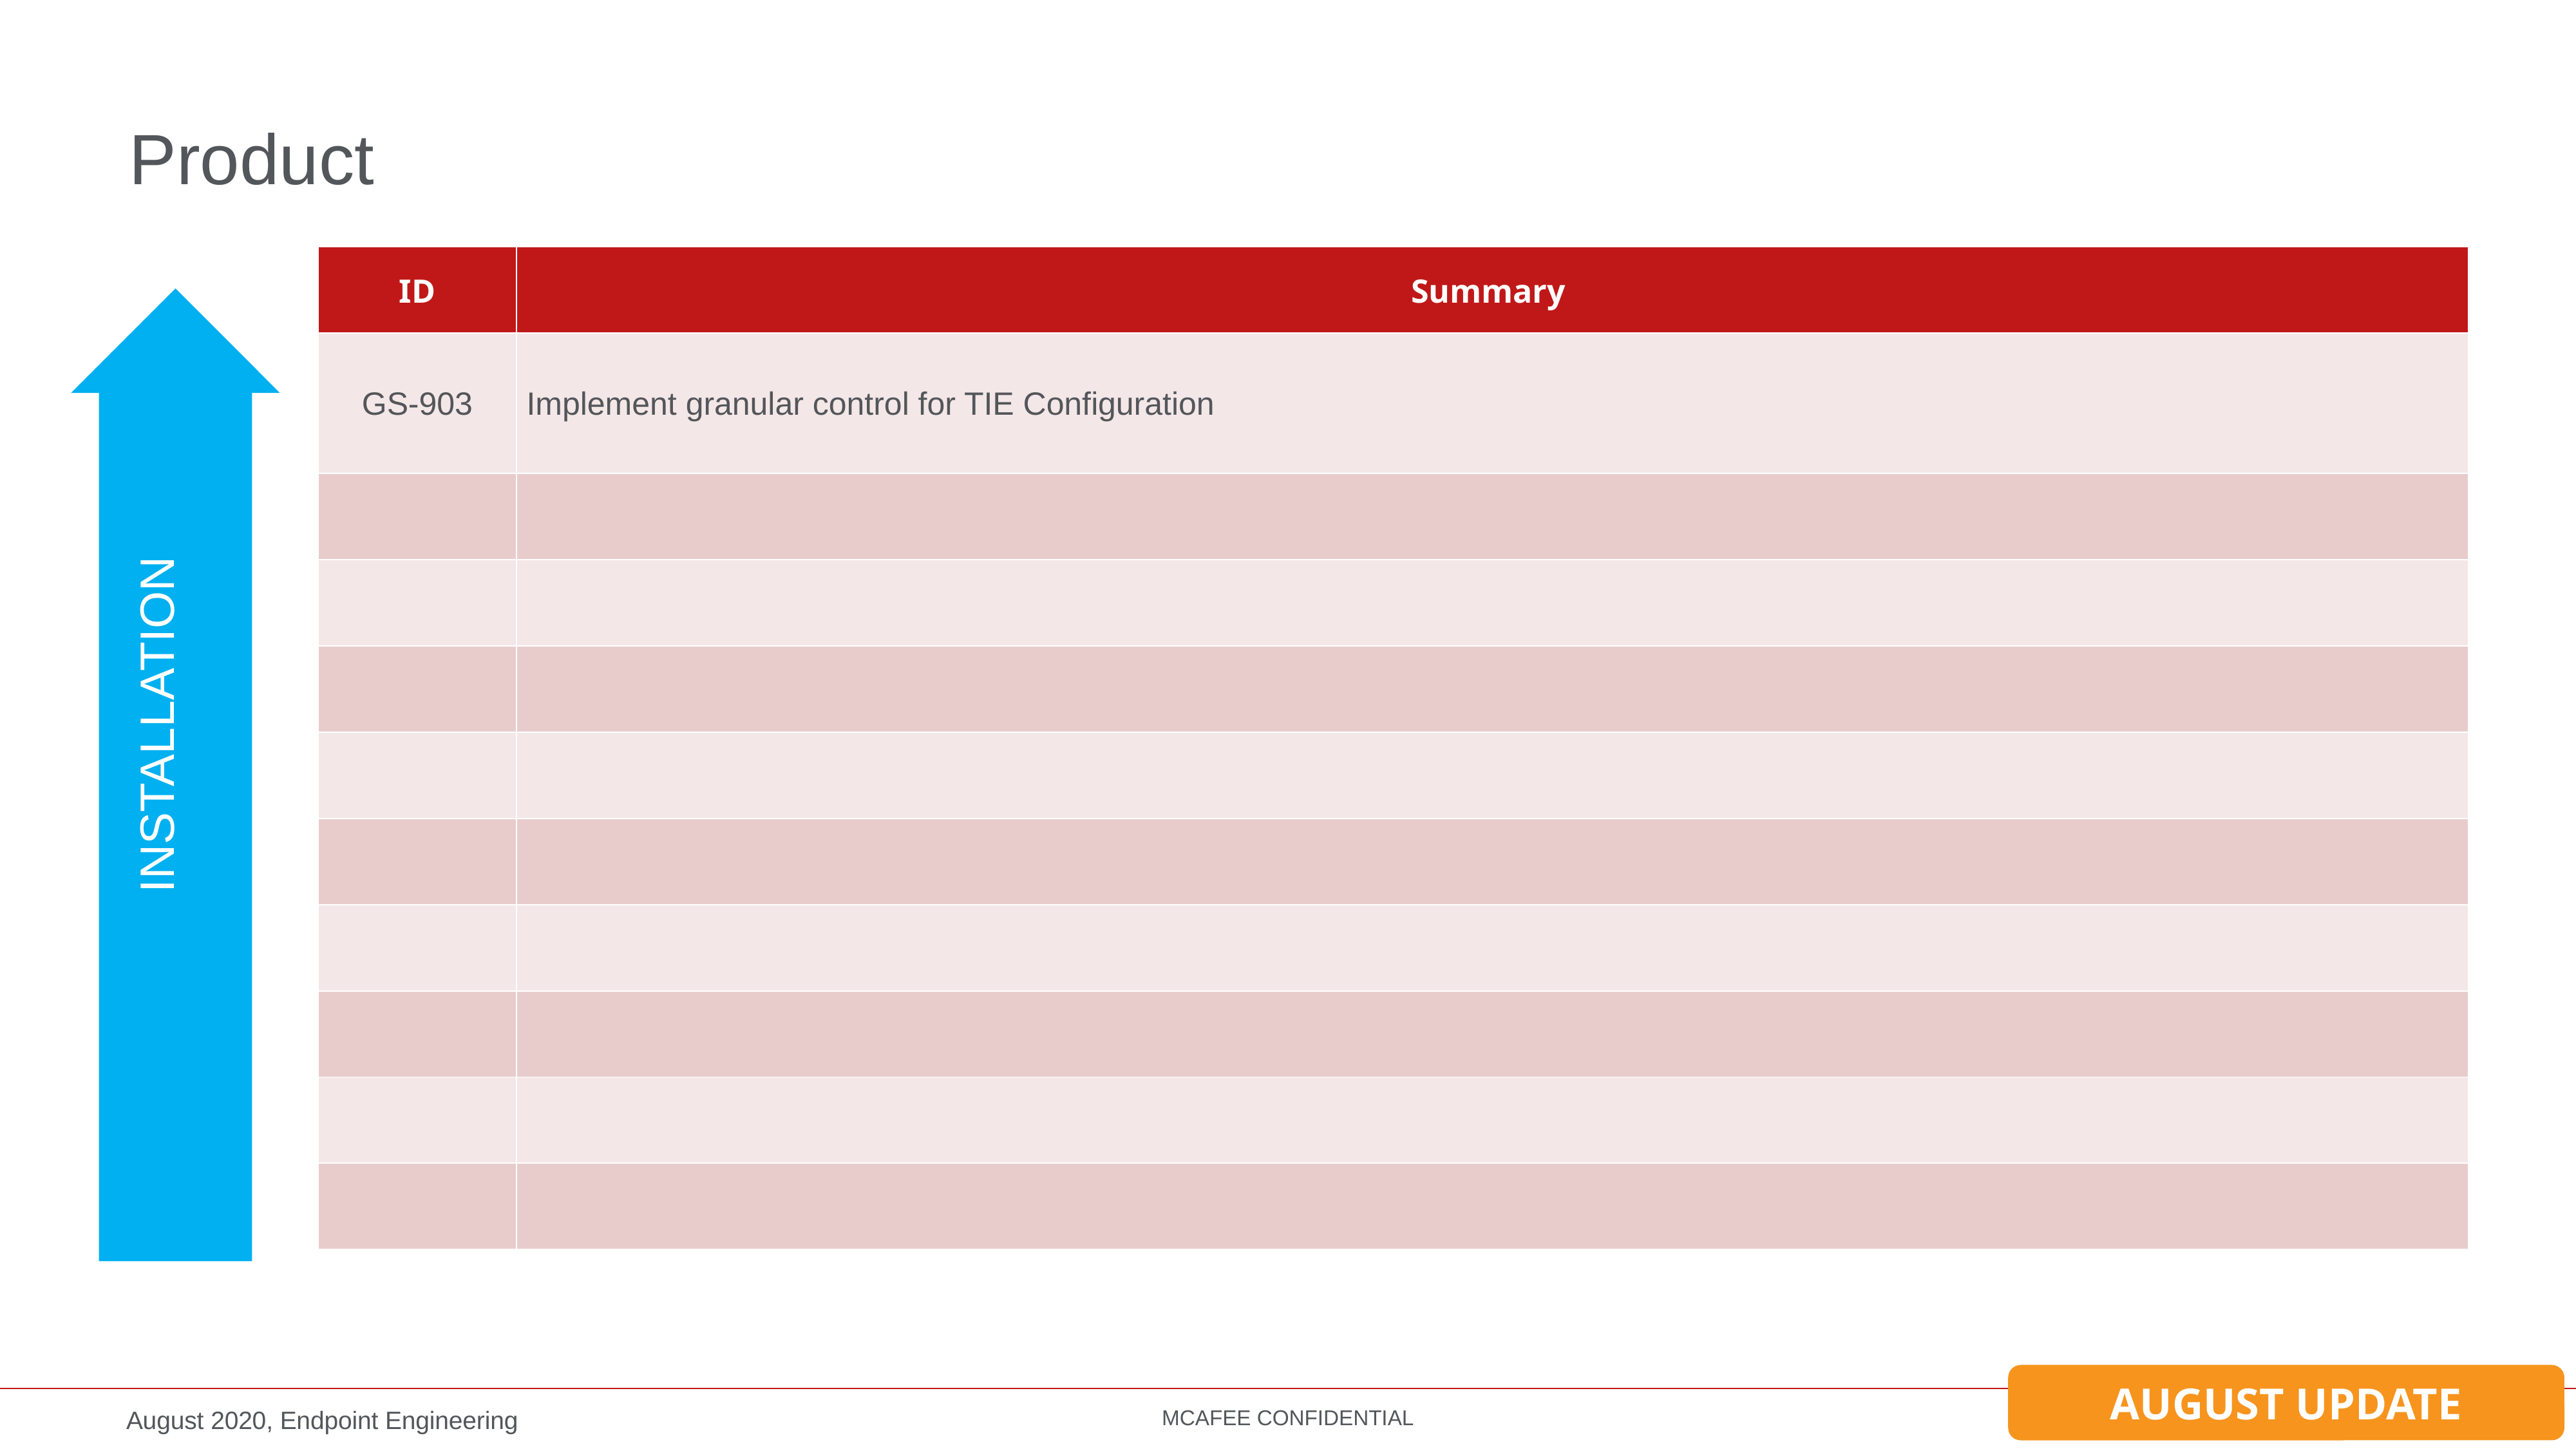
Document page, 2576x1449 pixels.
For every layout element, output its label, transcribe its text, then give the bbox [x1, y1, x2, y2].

table_cell [319, 992, 516, 1077]
table_cell [517, 819, 2468, 904]
table_cell [319, 1077, 516, 1162]
table_header Summary [517, 247, 2468, 332]
table_cell [319, 647, 516, 732]
table_cell [517, 474, 2468, 559]
text_box [69, 287, 282, 1262]
table_cell [319, 1164, 516, 1249]
table_cell [517, 647, 2468, 732]
table_cell [517, 560, 2468, 645]
table_cell [517, 733, 2468, 818]
table_cell [319, 560, 516, 645]
text_box INSTALLATION [132, 372, 199, 1077]
table_cell [517, 992, 2468, 1077]
text_box August UPDATE [2007, 1364, 2566, 1441]
table_cell [517, 1164, 2468, 1249]
table_cell [517, 1077, 2468, 1162]
table_cell [319, 819, 516, 904]
table_cell [319, 474, 516, 559]
table_cell [517, 905, 2468, 990]
table_cell Implement granular control for TIE Configuration [517, 334, 2468, 473]
title Product [129, 102, 2447, 200]
table_cell [319, 905, 516, 990]
table_cell GS-903 [319, 334, 516, 473]
table_header ID [319, 247, 516, 332]
table_cell [319, 733, 516, 818]
